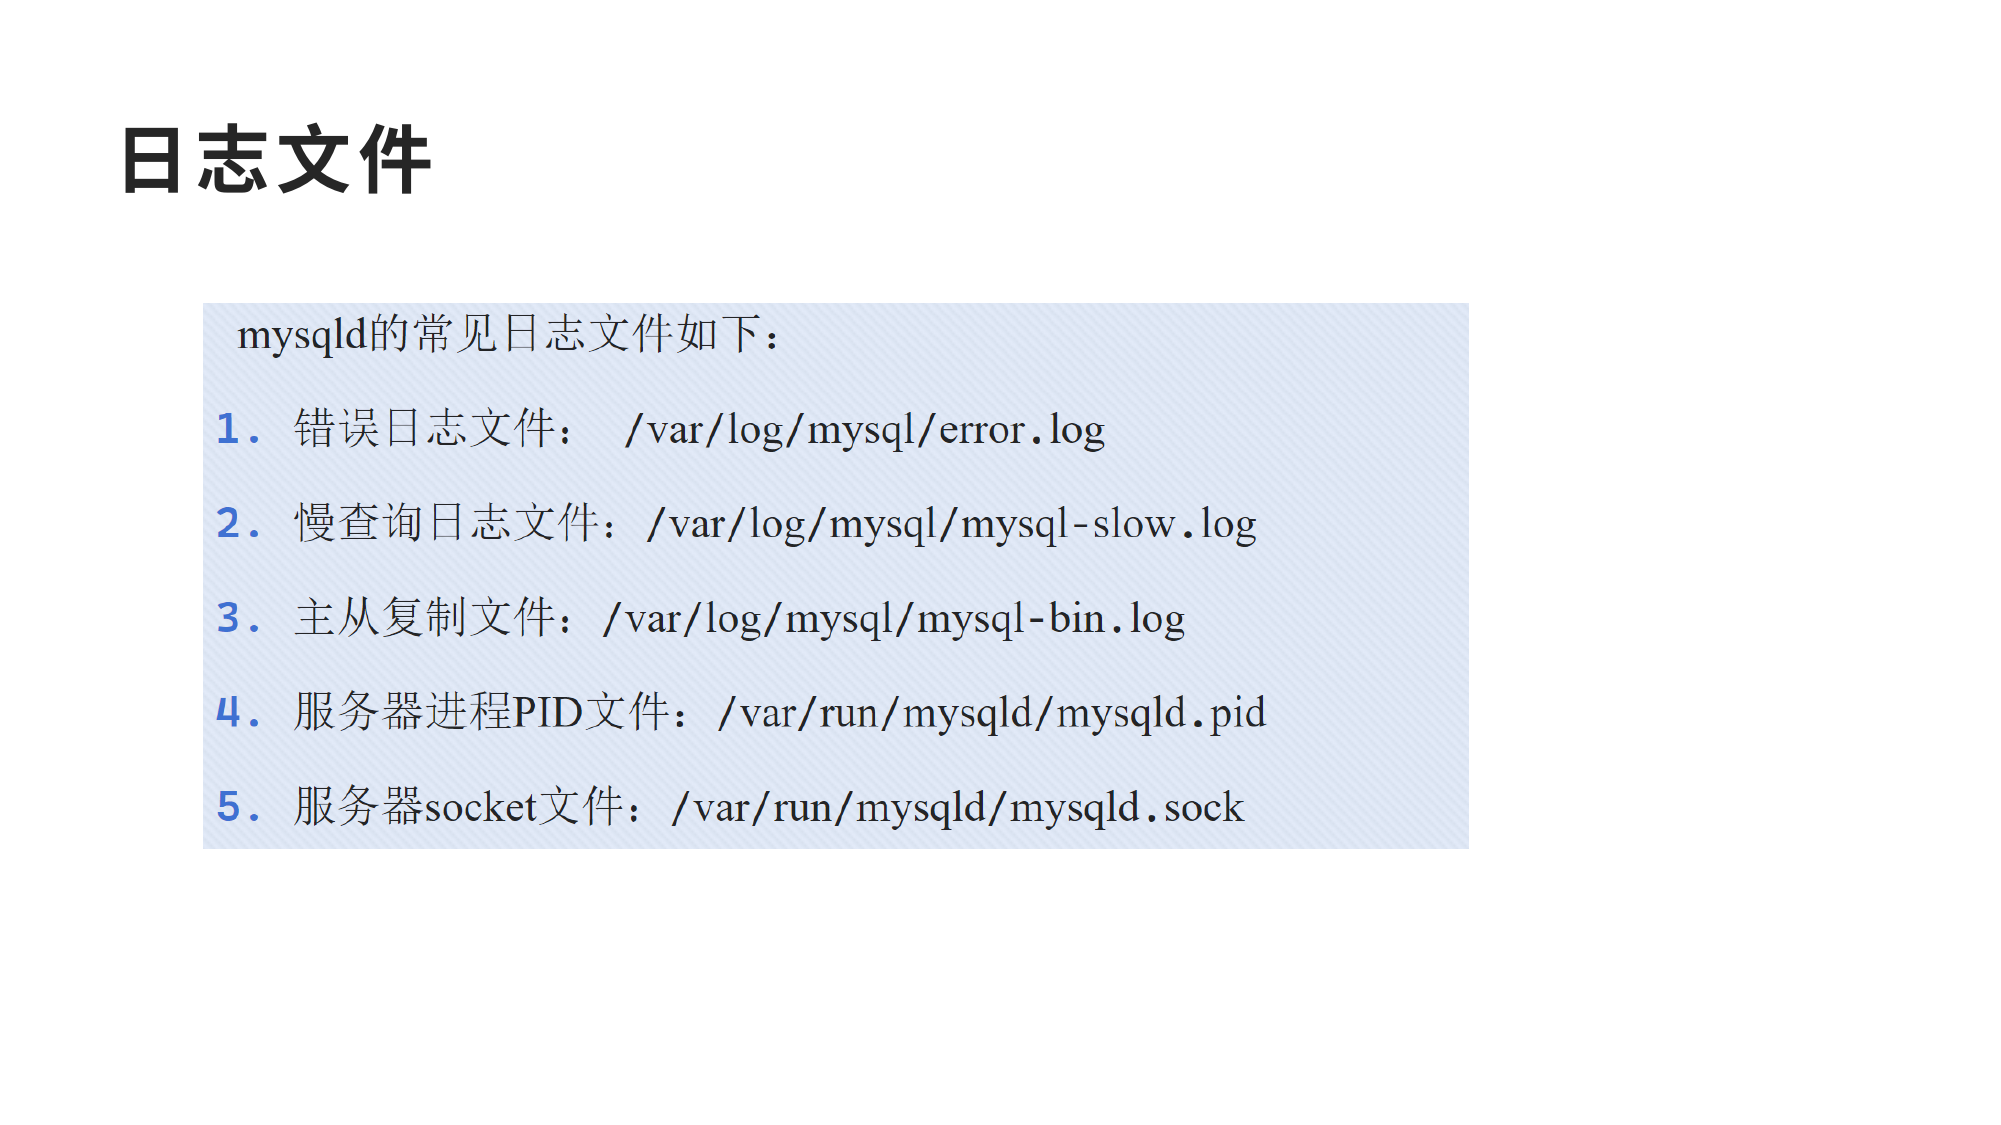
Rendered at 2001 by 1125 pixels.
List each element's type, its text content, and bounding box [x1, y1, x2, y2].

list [202, 302, 1469, 849]
title 日志文件 [99, 99, 1900, 216]
